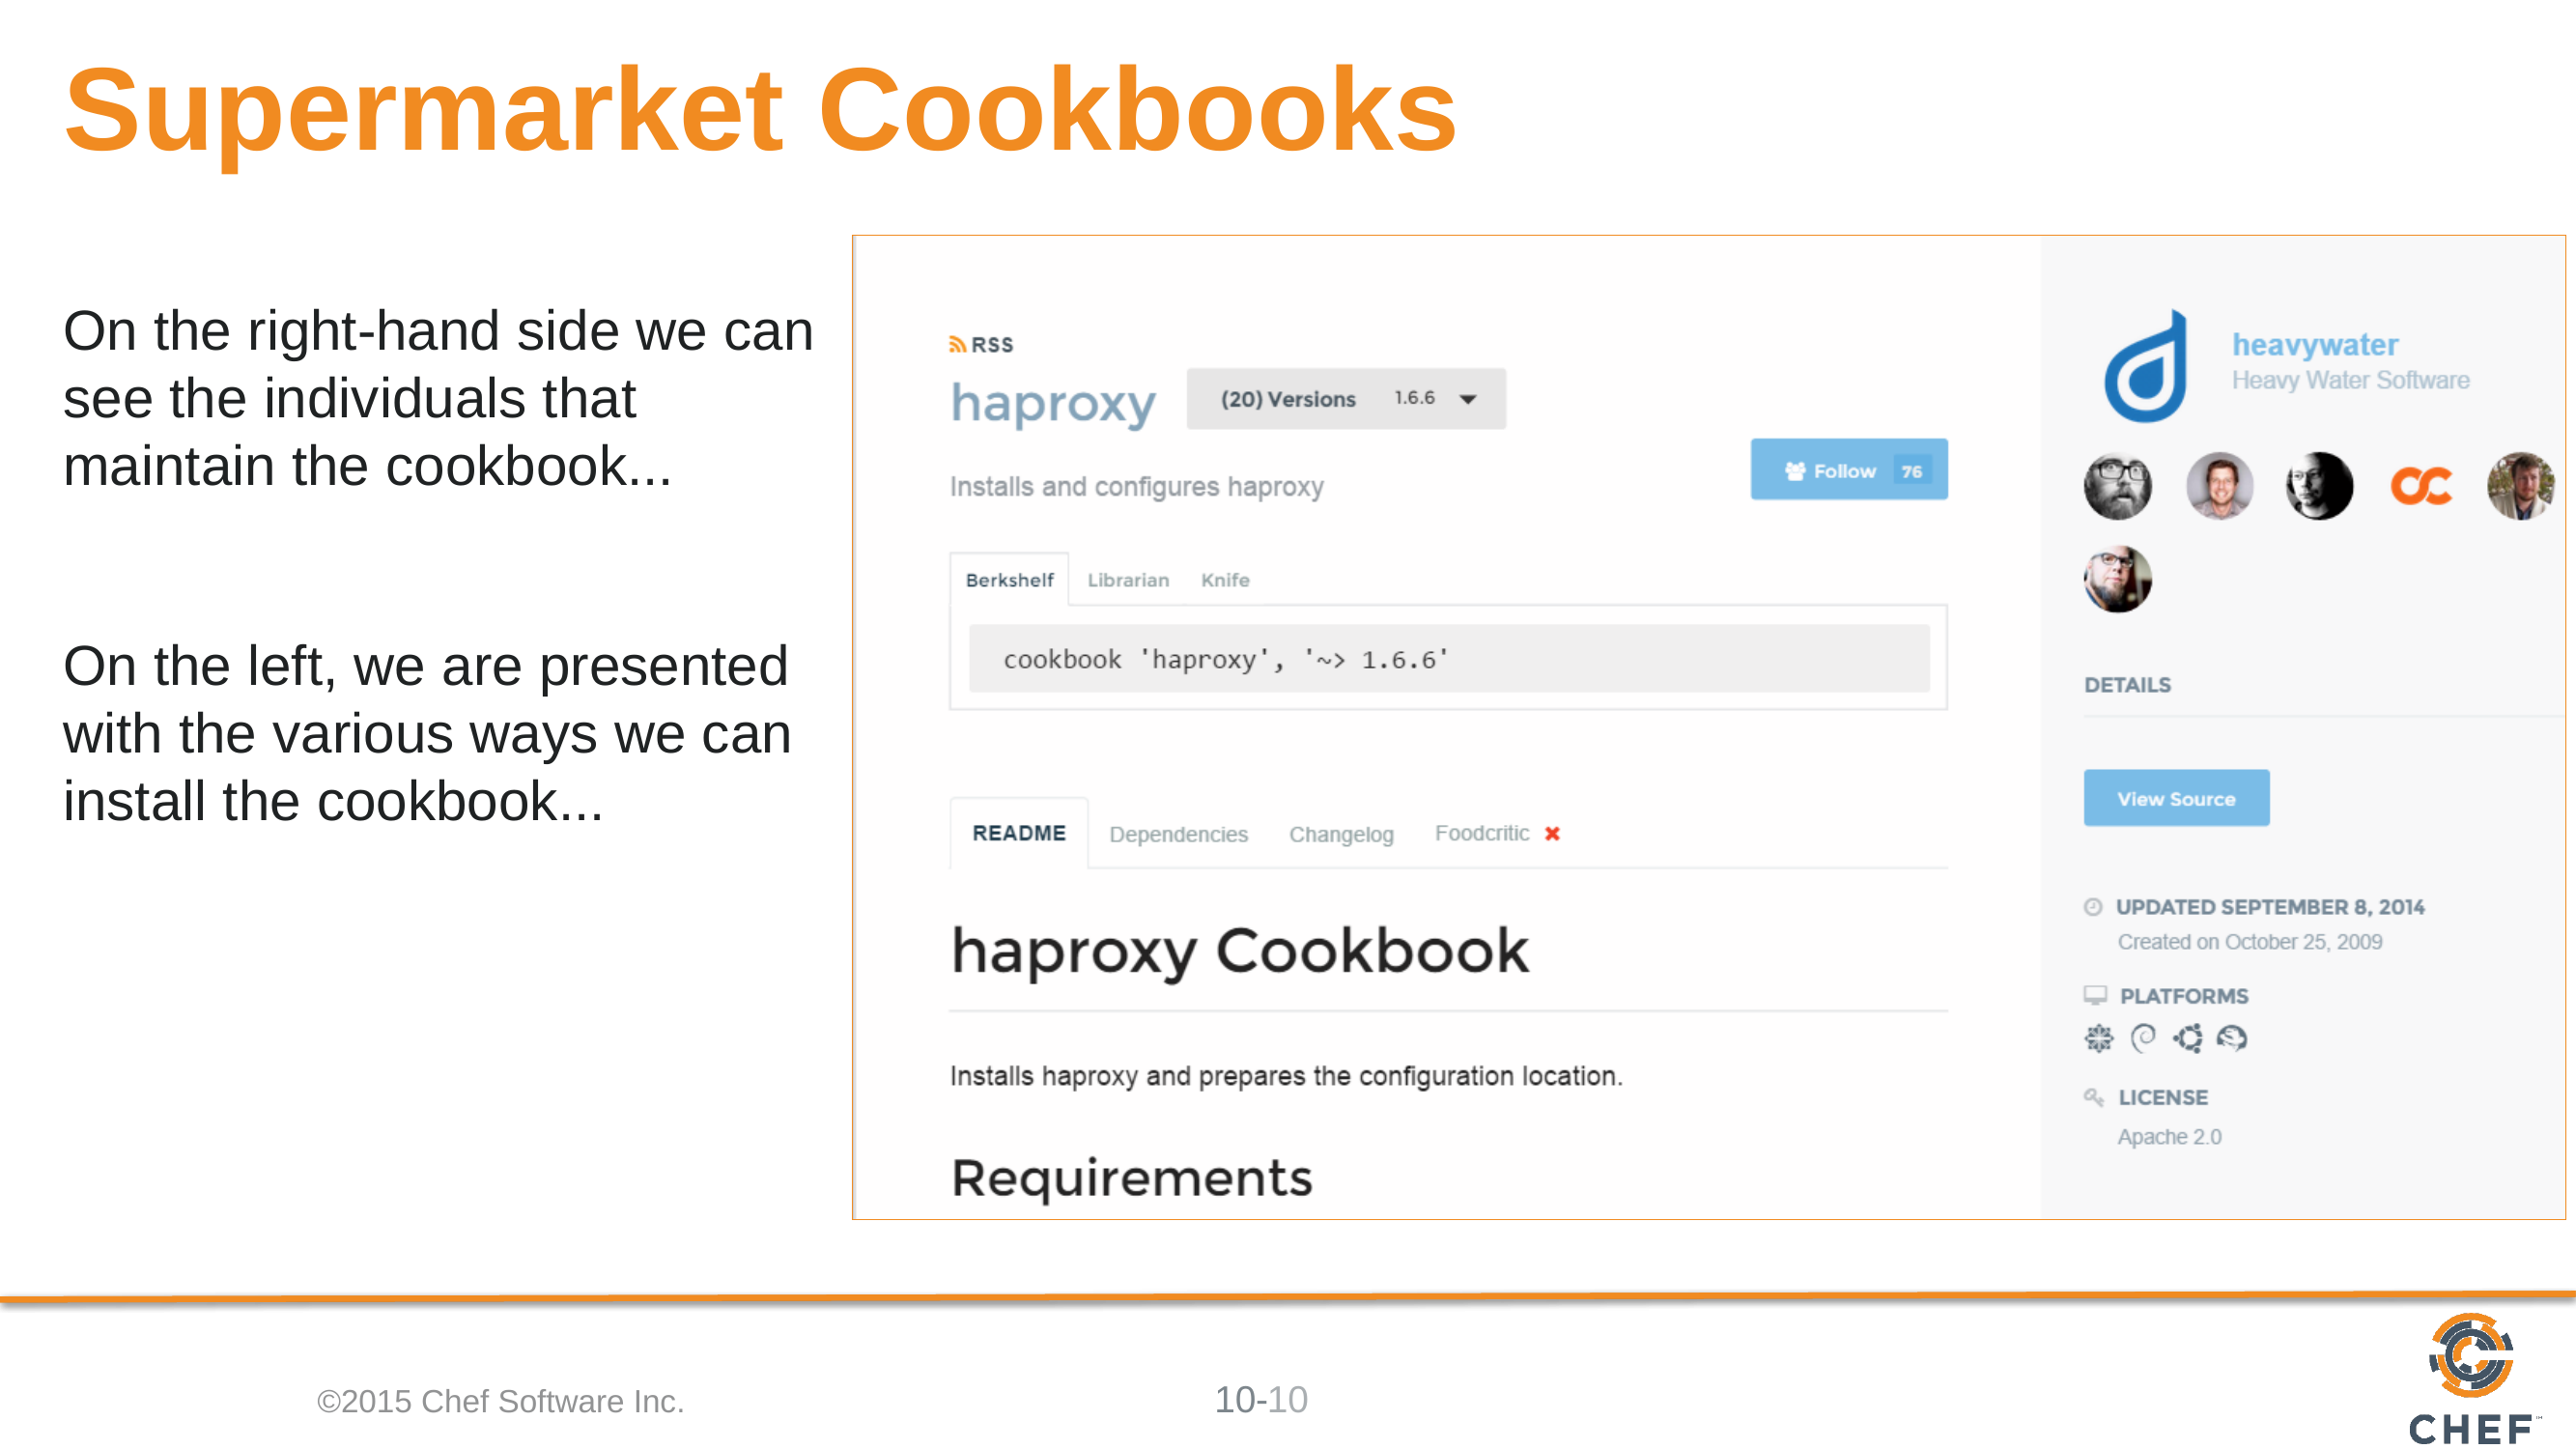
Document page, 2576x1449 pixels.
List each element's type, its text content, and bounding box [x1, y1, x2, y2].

title Supermarket Cookbooks [63, 48, 2430, 180]
picture [2399, 1297, 2550, 1449]
picture [852, 235, 2566, 1220]
list On the right-hand side we can see the individuals that maintain the cookbook... On the left, we are presented with the various ways we can install the cookbook... [14, 294, 831, 1082]
footer ©2015 Chef Software Inc. [51, 1359, 952, 1440]
slide_number 10 [998, 1359, 1578, 1437]
